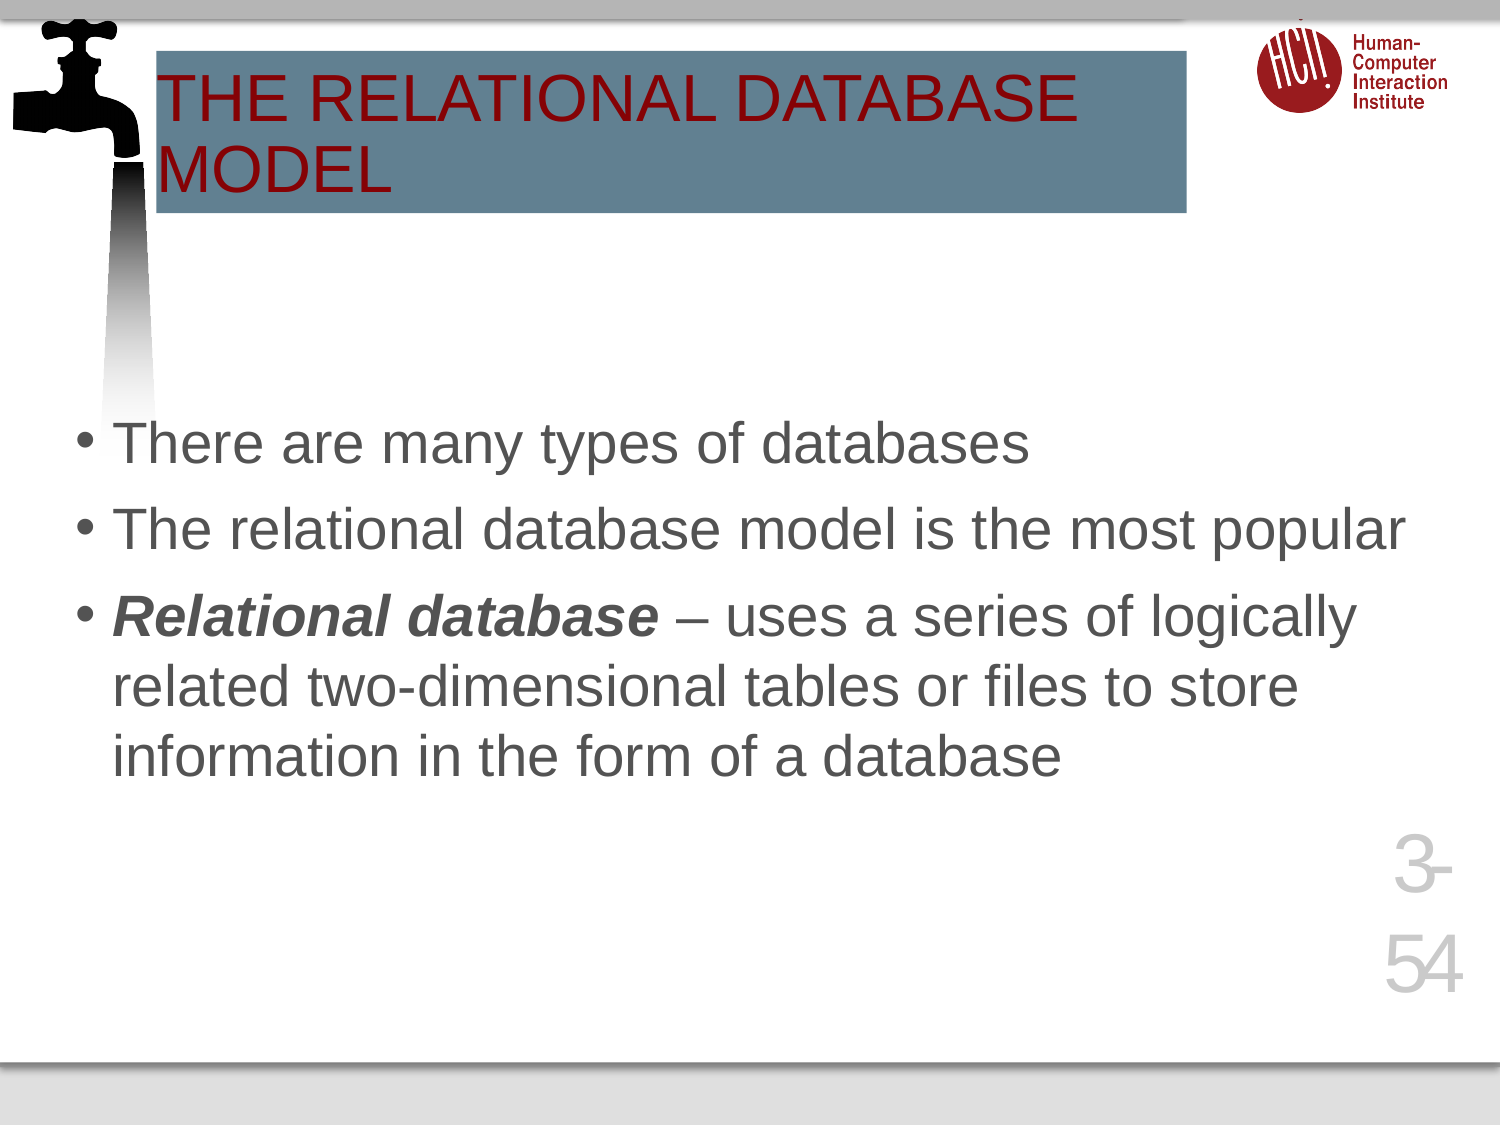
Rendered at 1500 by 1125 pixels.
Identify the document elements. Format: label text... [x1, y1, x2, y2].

slide_number 3-54 [1369, 924, 1479, 1009]
title THE RELATIONAL DATABASE MODEL [156, 50, 1187, 214]
picture [1257, 20, 1447, 113]
picture [13, 20, 140, 158]
list There are many types of databases The relational database model is the most popular Relational database – uses a series of logically related two-dimensional tables or files to store information in the form of a database [75, 404, 1425, 1005]
